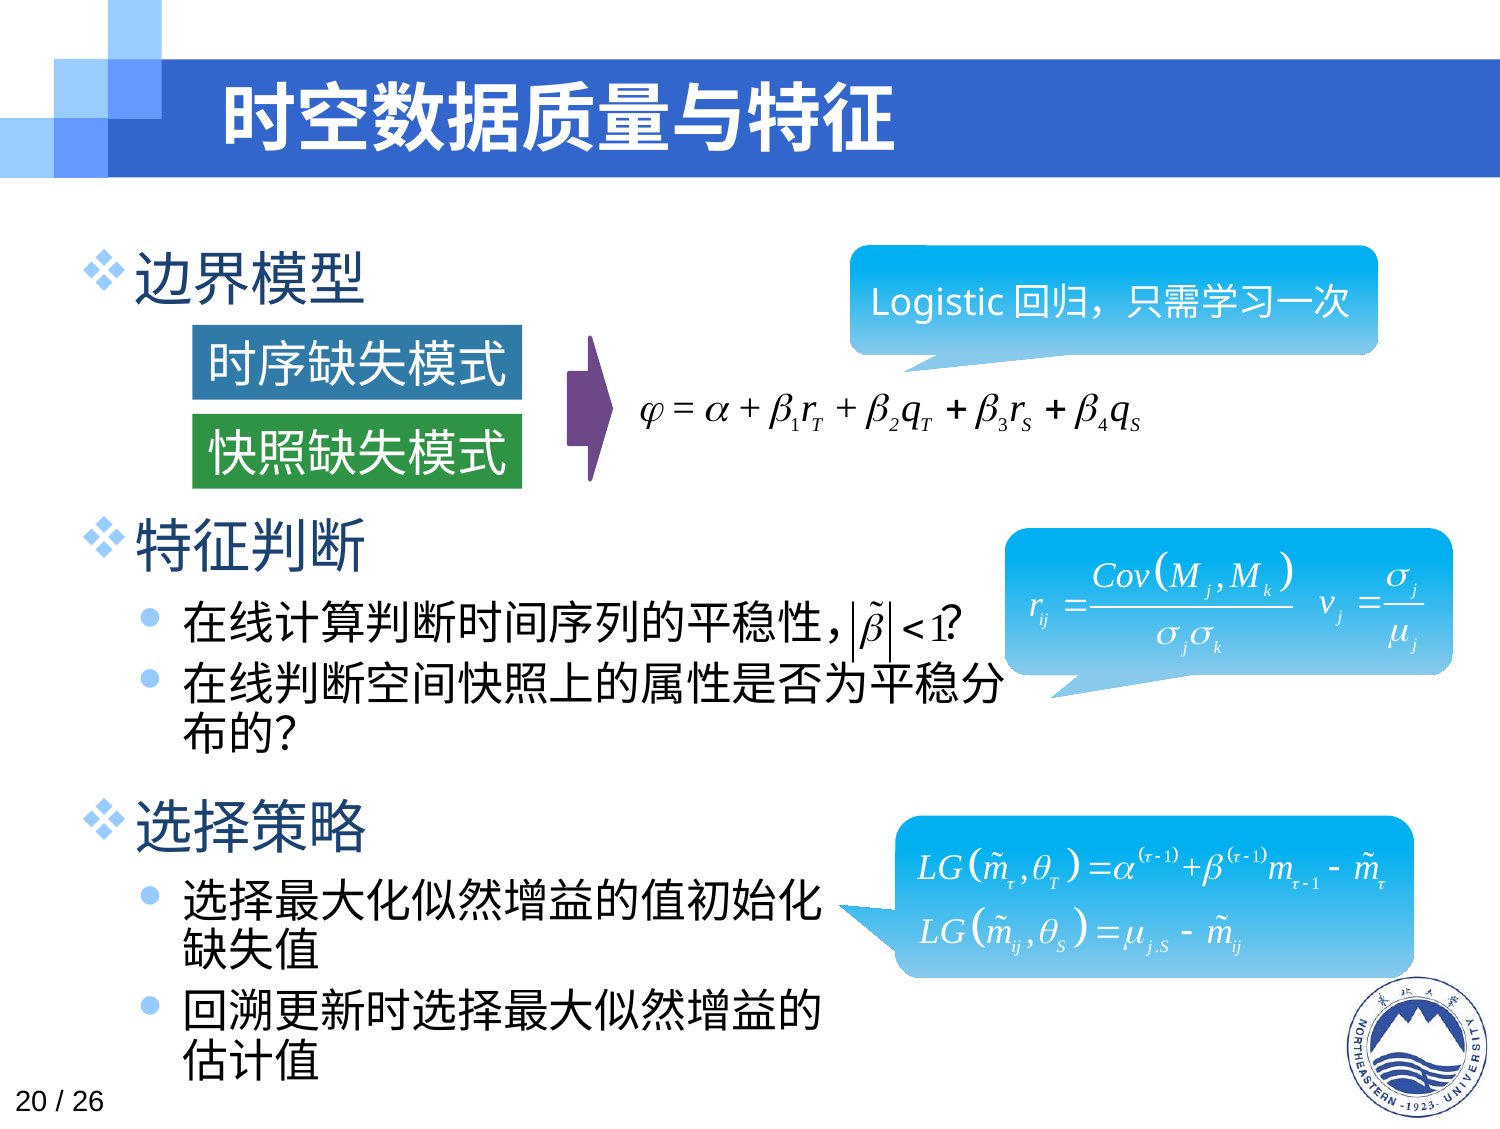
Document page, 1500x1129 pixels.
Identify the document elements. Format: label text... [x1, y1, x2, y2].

picture [1335, 963, 1500, 1129]
text_box [0, 0, 1500, 75]
list 特征判断 [63, 509, 1401, 589]
list 选择策略 [63, 790, 1401, 871]
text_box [634, 380, 1151, 442]
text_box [185, 324, 529, 490]
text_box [895, 815, 1415, 979]
text_box [566, 335, 613, 482]
list 边界模型 [63, 242, 1401, 322]
title 时空数据质量与特征 [206, 75, 1419, 156]
slide_number 19 / 26 [0, 1075, 351, 1129]
text_box 选择最大化似然增益的值初始化缺失值 回溯更新时选择最大似然增益的估计值 [63, 870, 879, 1095]
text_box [845, 595, 955, 669]
text_box Logistic回归，只需学习一次 [849, 245, 1379, 372]
text_box 在线计算判断时间序列的平稳性， ？ 在线判断空间快照上的属性是否为平稳分布的？ [63, 592, 1024, 768]
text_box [1004, 527, 1454, 676]
